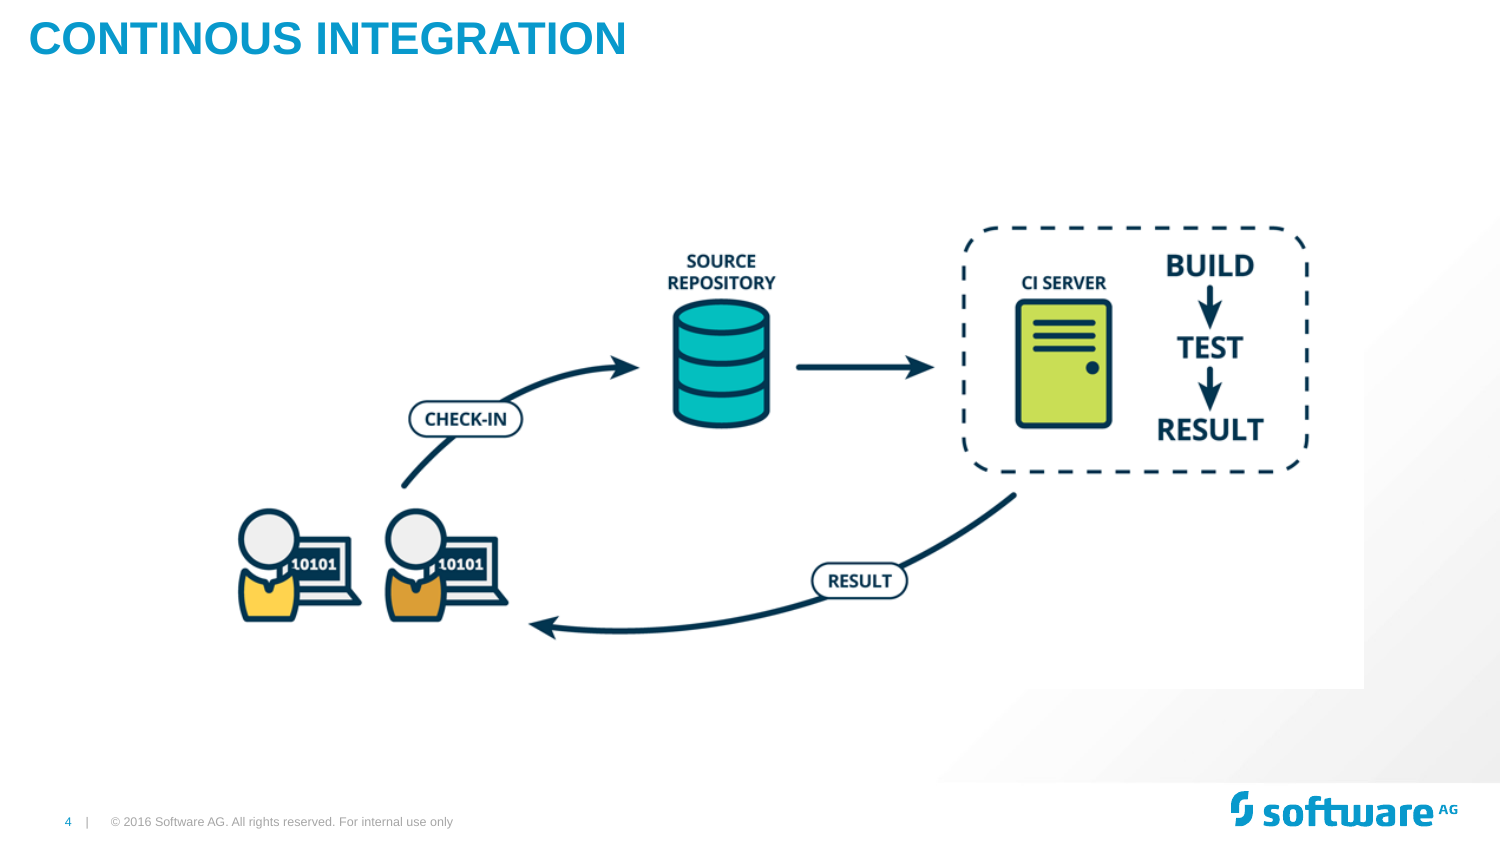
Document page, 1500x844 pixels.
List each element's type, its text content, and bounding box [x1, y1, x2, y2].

picture [0, 0, 1500, 830]
footer © 2016 Software AG. All rights reserved. For internal use only [110, 813, 483, 829]
title Continous Integration [28, 11, 1399, 65]
